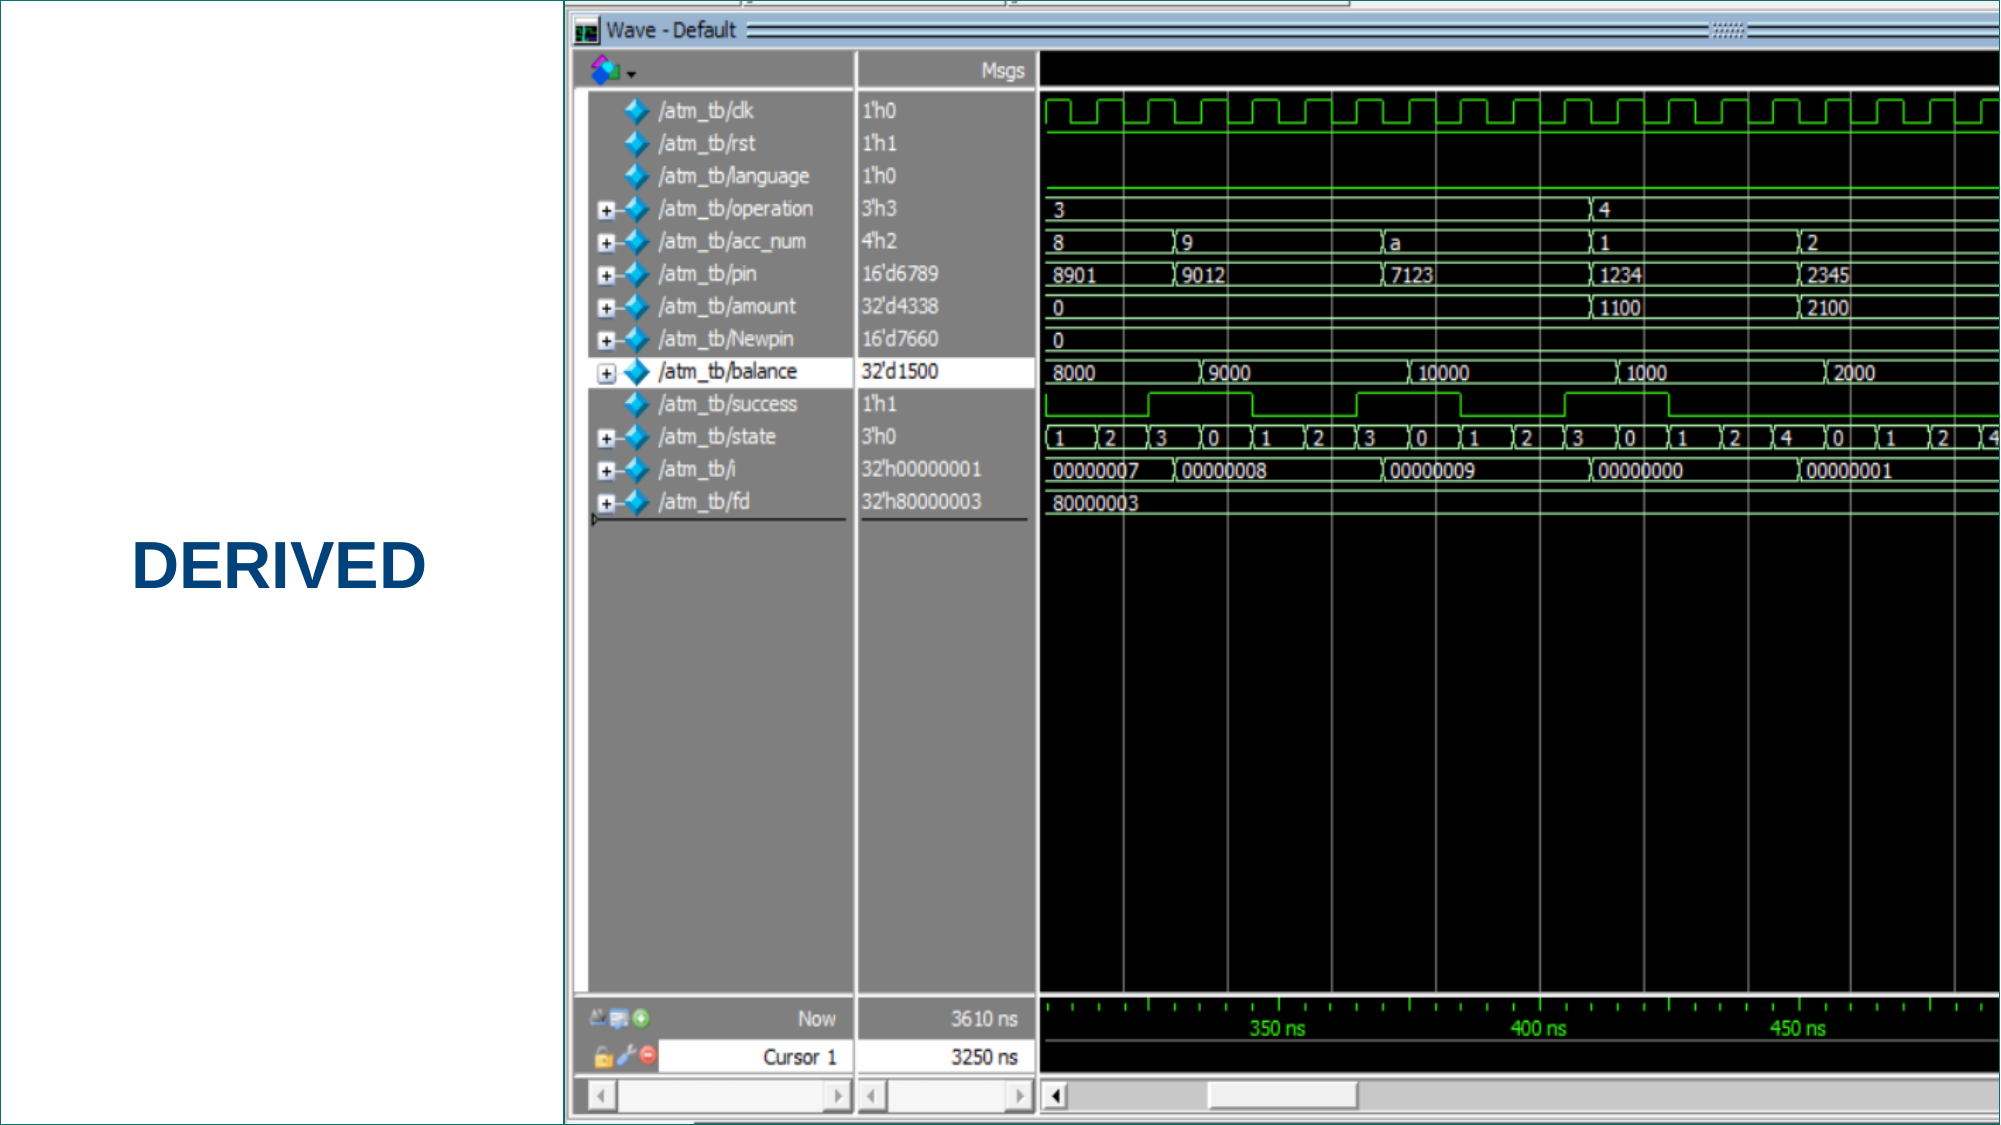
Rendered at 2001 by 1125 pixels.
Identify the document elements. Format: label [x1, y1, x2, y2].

text_box [0, 0, 2000, 1125]
